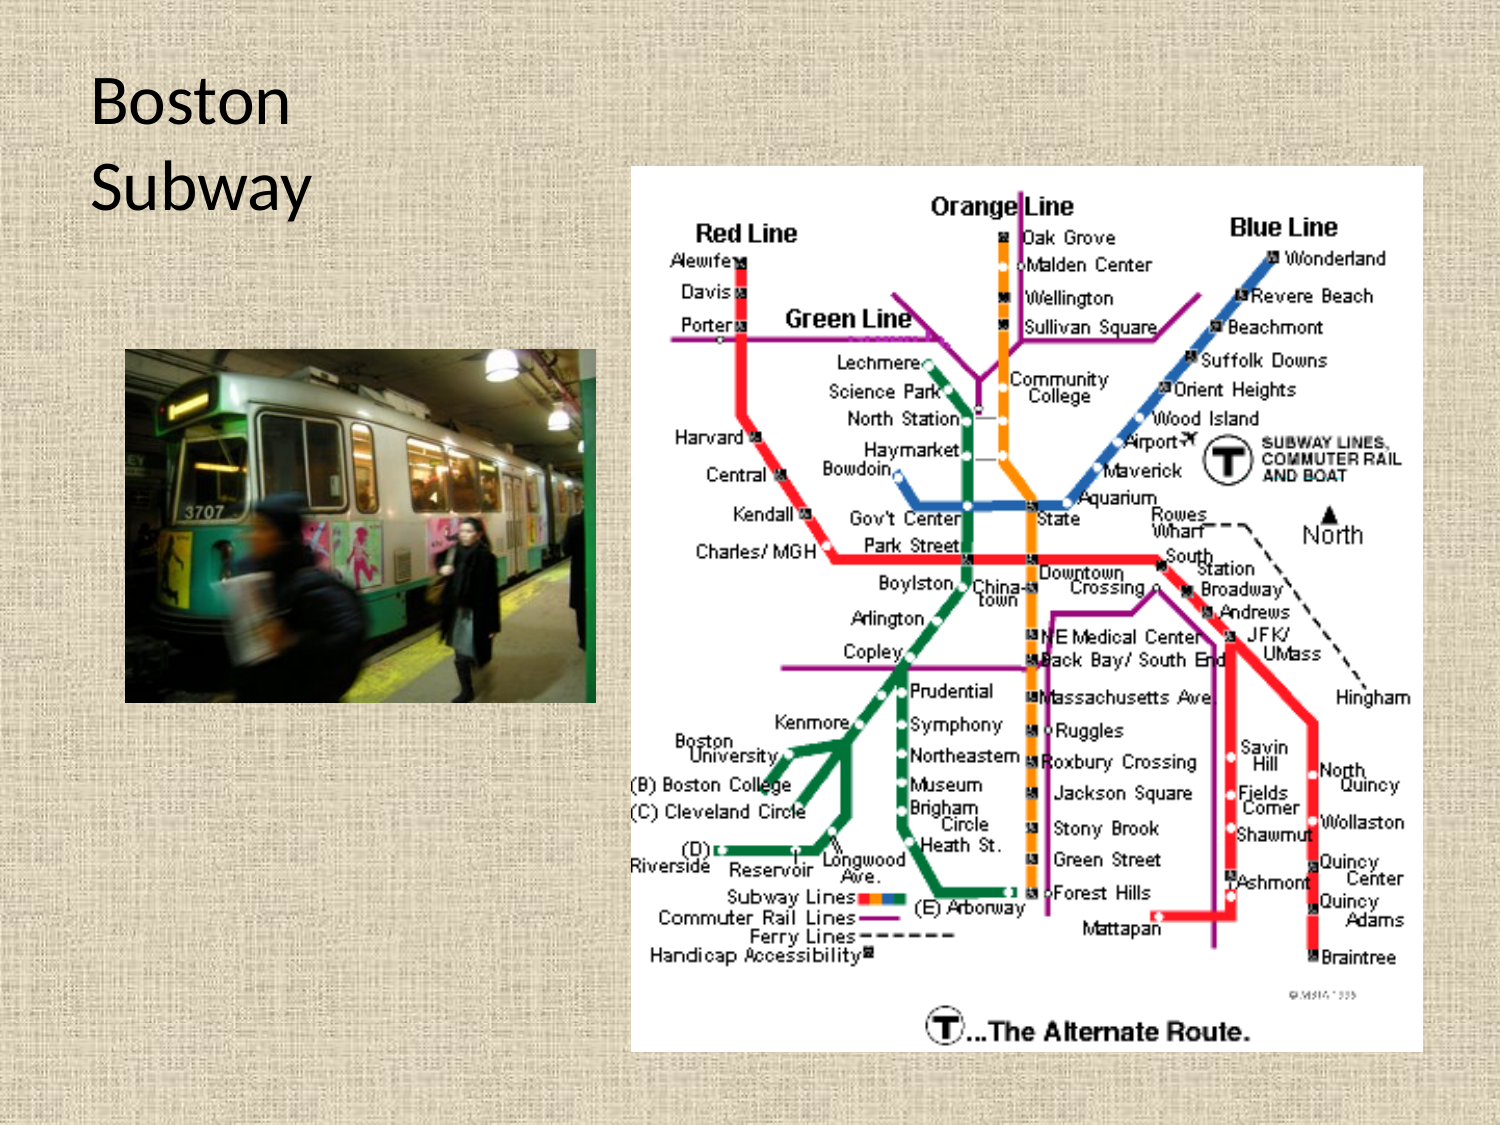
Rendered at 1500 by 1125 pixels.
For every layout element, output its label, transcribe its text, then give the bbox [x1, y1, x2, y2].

title Boston Subway [75, 45, 1425, 233]
picture [0, 0, 1500, 1125]
